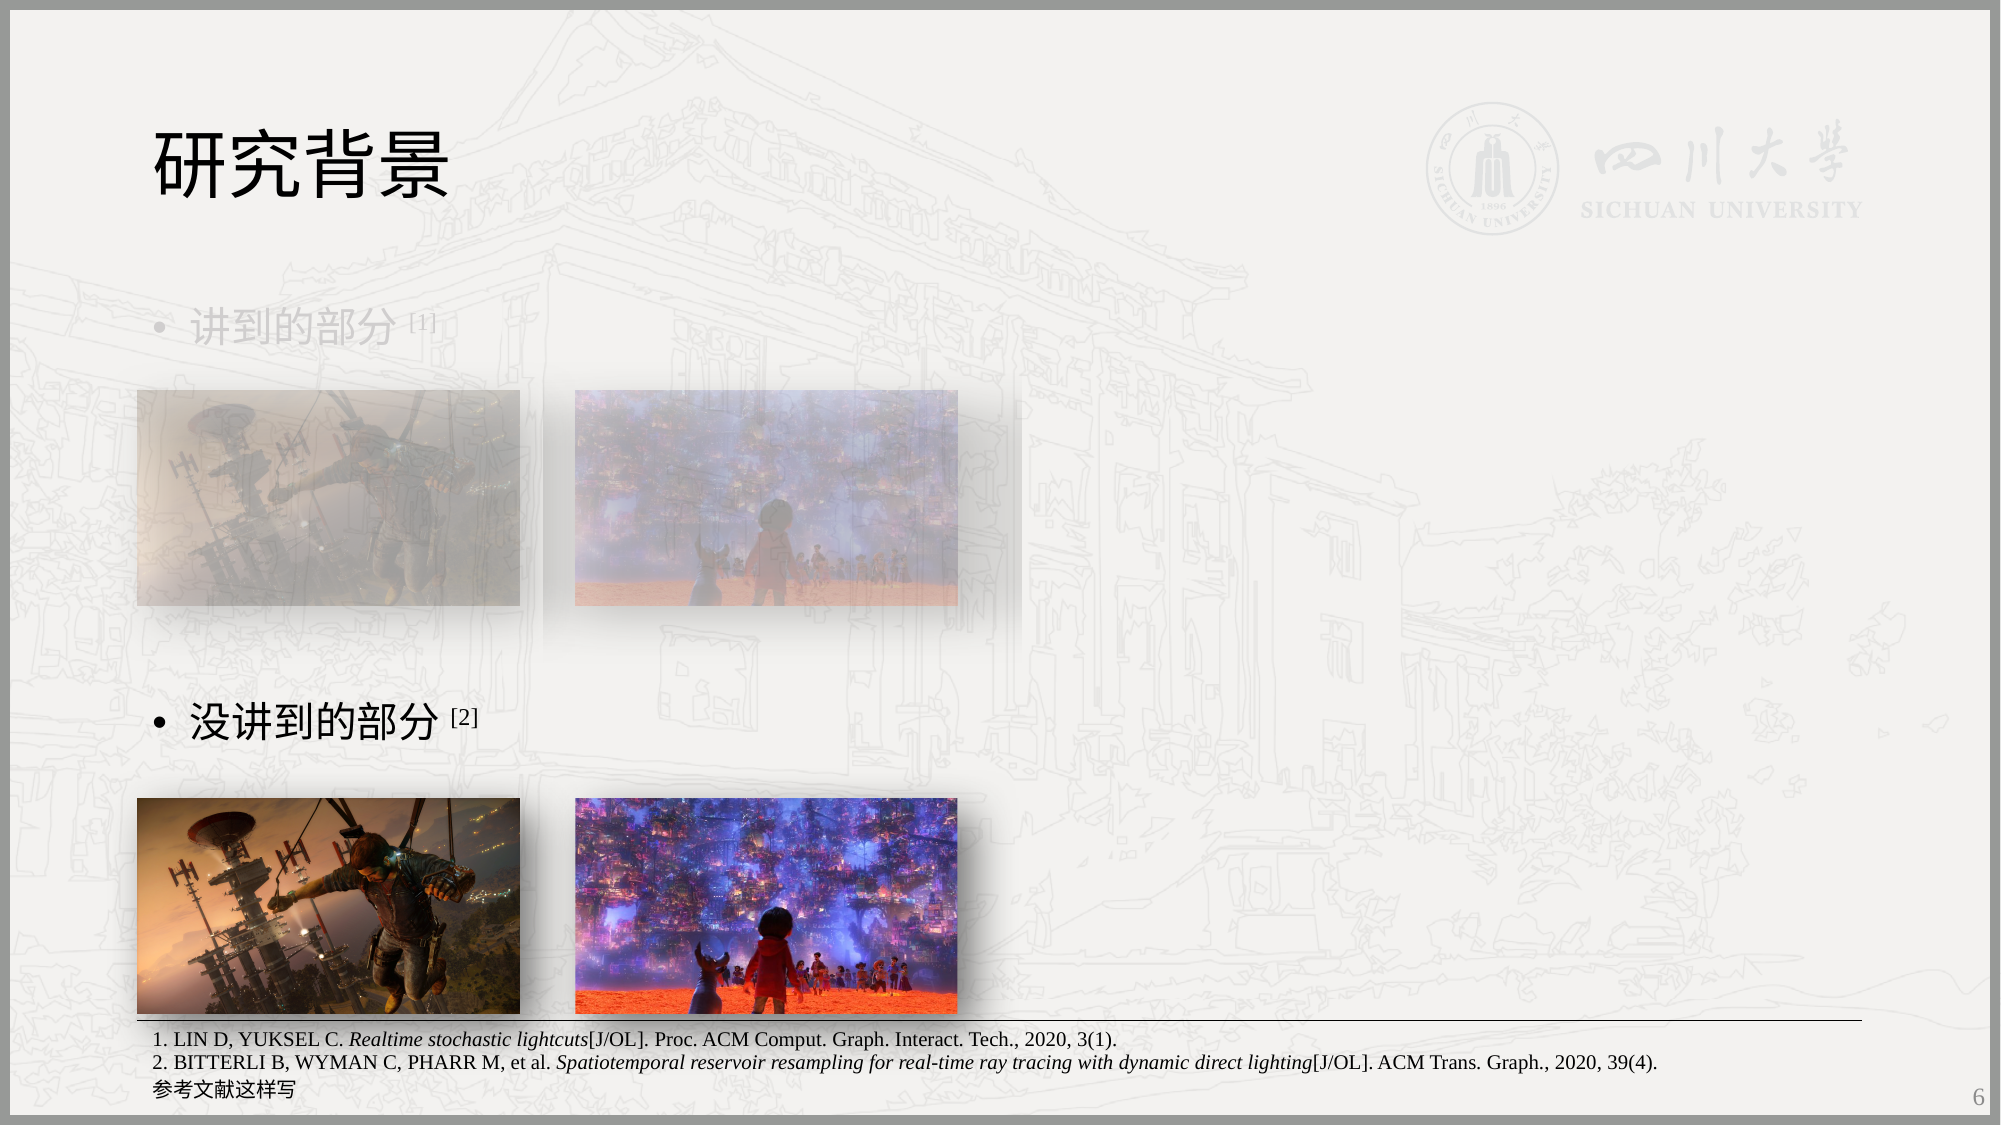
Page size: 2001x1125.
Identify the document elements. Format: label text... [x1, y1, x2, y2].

picture [137, 390, 520, 606]
picture [575, 798, 958, 1014]
slide_number 6 [1550, 1065, 2000, 1125]
table_header 1. LIN D, YUKSEL C. Realtime stochastic lightcuts[J/OL]. Proc. ACM Comput. Graph. Interact. Tech., 2020, 3(1). 2. BITTERLI B, WYMAN C, PHARR M, et al. Spatiotemporal reservoir resampling for real-time ray tracing with dynamic direct lighting[J/OL]. ACM Trans. Graph., 2020, 39(4). 参考文献这样写 [137, 1021, 1862, 1111]
picture [137, 798, 520, 1014]
title 研究背景 [137, 59, 1863, 278]
list 讲到的部分[1] 没讲到的部分[2] [137, 299, 1863, 1014]
picture [575, 390, 958, 606]
